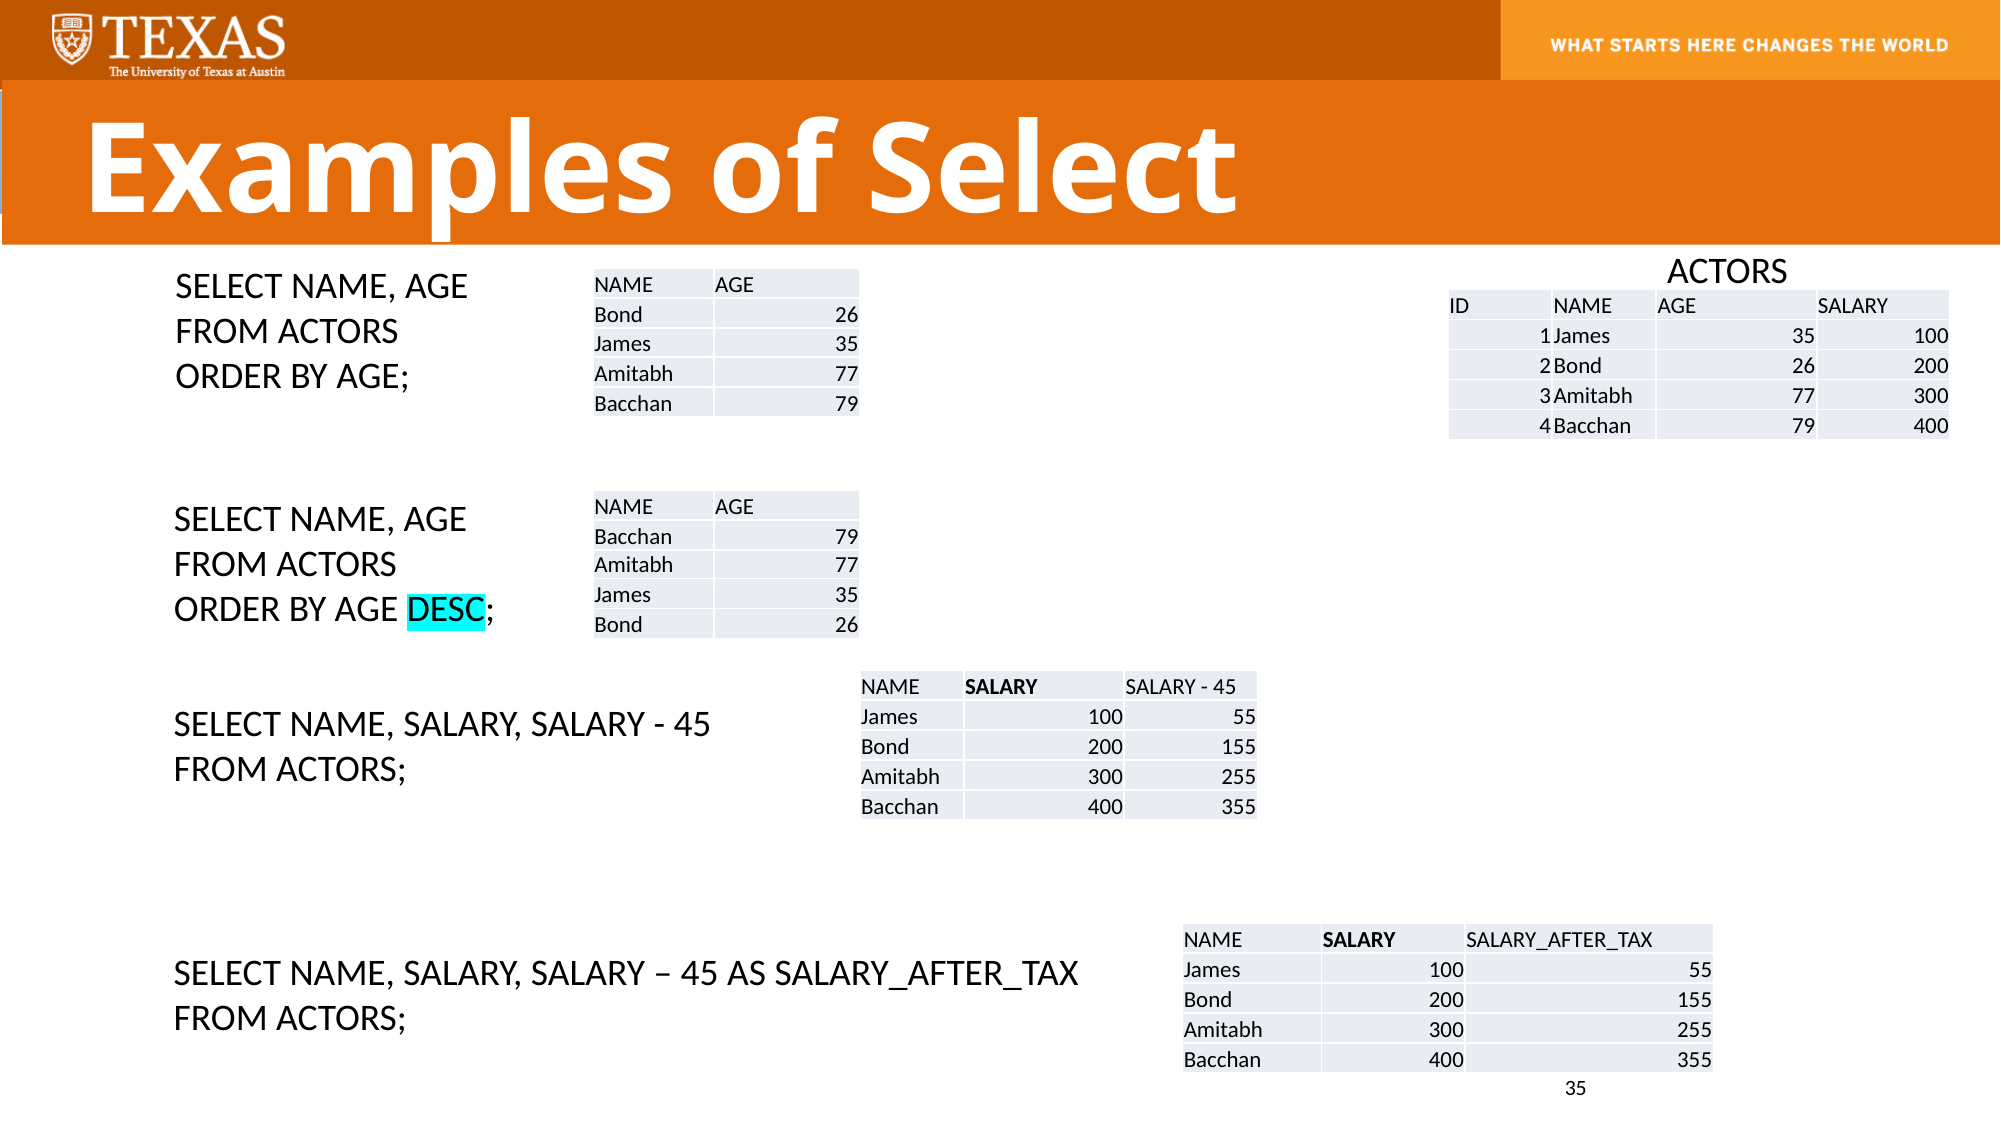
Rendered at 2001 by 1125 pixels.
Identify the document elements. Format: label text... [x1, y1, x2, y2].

table_cell Bacchan [594, 521, 713, 549]
table_cell 55 [1466, 954, 1713, 982]
table_header AGE [715, 269, 859, 297]
table_cell 255 [1466, 1014, 1713, 1042]
table_cell Amitabh [594, 551, 713, 578]
table_cell James [861, 701, 963, 729]
table_cell 55 [1125, 701, 1257, 729]
table_cell James [594, 579, 713, 608]
table_cell 400 [965, 791, 1123, 819]
table_cell 255 [1125, 761, 1257, 789]
table_cell 3 [1449, 380, 1551, 409]
table_cell 300 [1818, 380, 1949, 409]
table_cell 35 [1657, 320, 1816, 349]
table_header AGE [715, 491, 859, 519]
text_box SELECT NAME, SALARY, SALARY – 45 AS SALARY_AFTER_TAX FROM ACTORS; [159, 940, 1156, 1046]
table_header SALARY [1818, 290, 1949, 319]
table_cell 400 [1818, 410, 1949, 439]
table_cell 77 [715, 551, 859, 578]
table_cell Bond [1553, 350, 1655, 379]
slide_number 35 [1550, 1066, 2000, 1125]
table_cell 100 [1322, 954, 1464, 982]
table_cell Bacchan [594, 388, 713, 416]
table_cell James [1183, 954, 1321, 982]
table_header NAME [861, 671, 963, 699]
table_cell 355 [1466, 1044, 1713, 1072]
table_header NAME [1183, 924, 1321, 952]
table_cell 400 [1322, 1044, 1464, 1072]
table_cell 26 [715, 299, 859, 327]
table_cell 35 [715, 329, 859, 356]
table_cell 200 [1818, 350, 1949, 379]
text_box Examples of Select [2, 79, 2000, 245]
text_box ACTORS [1652, 238, 1803, 298]
table_cell 300 [1322, 1014, 1464, 1042]
table_header NAME [594, 269, 713, 297]
table_cell 100 [965, 701, 1123, 729]
table_cell 155 [1466, 984, 1713, 1012]
table_cell 26 [1657, 350, 1816, 379]
table_cell 100 [1818, 320, 1949, 349]
table_cell 2 [1449, 350, 1551, 379]
table_header SALARY_AFTER_TAX [1466, 924, 1713, 952]
table_cell Amitabh [594, 358, 713, 386]
table_cell Bacchan [1553, 410, 1655, 439]
table_cell James [1553, 320, 1655, 349]
table_cell Bond [861, 731, 963, 759]
table_header ID [1449, 290, 1551, 319]
table_cell 200 [1322, 984, 1464, 1012]
text_box SELECT NAME, AGE FROM ACTORS ORDER BY AGE; [160, 253, 484, 486]
table_cell Amitabh [861, 761, 963, 789]
table_cell James [594, 329, 713, 356]
table_cell 79 [715, 388, 859, 416]
text_box SELECT NAME, AGE FROM ACTORS ORDER BY AGE DESC; [159, 486, 519, 637]
table_cell 4 [1449, 410, 1551, 439]
table_cell 79 [1657, 410, 1816, 439]
table_cell 200 [965, 731, 1123, 759]
table_header SALARY [1322, 924, 1464, 952]
table_cell 355 [1125, 791, 1257, 819]
table_header SALARY - 45 [1125, 671, 1257, 699]
table_cell 77 [1657, 380, 1816, 409]
table_cell Bacchan [861, 791, 963, 819]
table_header NAME [594, 491, 713, 519]
table_cell 1 [1449, 320, 1551, 349]
table_cell Amitabh [1183, 1014, 1321, 1042]
text_box SELECT NAME, SALARY, SALARY - 45 FROM ACTORS; [159, 692, 840, 797]
table_cell 26 [715, 609, 859, 638]
picture [0, 0, 2001, 1125]
table_cell 155 [1125, 731, 1257, 759]
table_header AGE [1657, 290, 1816, 319]
table_cell 35 [715, 579, 859, 608]
table_cell Bacchan [1183, 1044, 1321, 1072]
table_cell Bond [594, 609, 713, 638]
table_cell 300 [965, 761, 1123, 789]
table_header NAME [1553, 290, 1655, 319]
table_cell Bond [594, 299, 713, 327]
table_cell Bond [1183, 984, 1321, 1012]
table_cell 79 [715, 521, 859, 549]
table_cell 77 [715, 358, 859, 386]
table_header SALARY [965, 671, 1123, 699]
table_cell Amitabh [1553, 380, 1655, 409]
